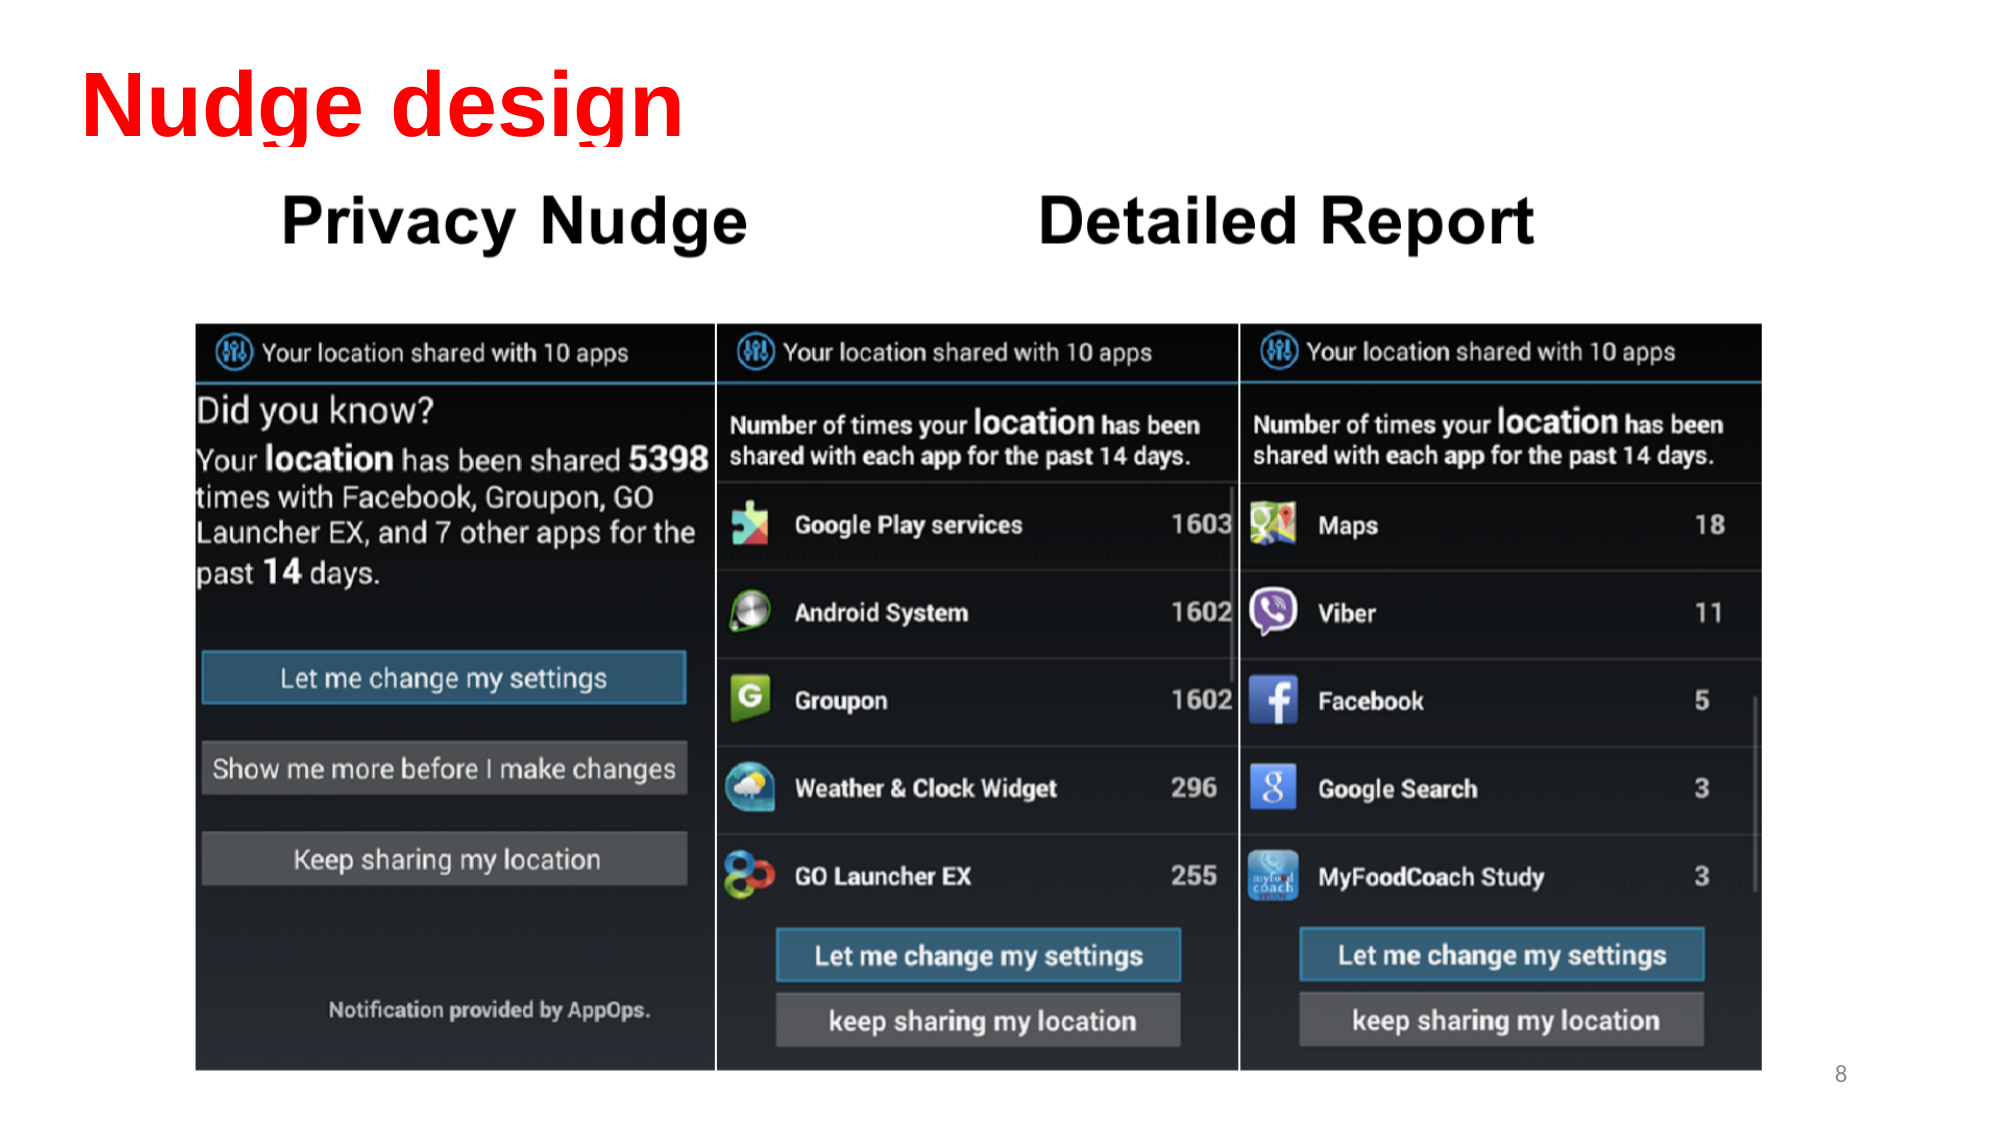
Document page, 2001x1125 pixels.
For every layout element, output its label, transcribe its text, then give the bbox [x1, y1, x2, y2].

picture [181, 147, 1791, 1073]
title Nudge design [65, 41, 1791, 173]
slide_number 8 [1412, 1042, 1863, 1103]
